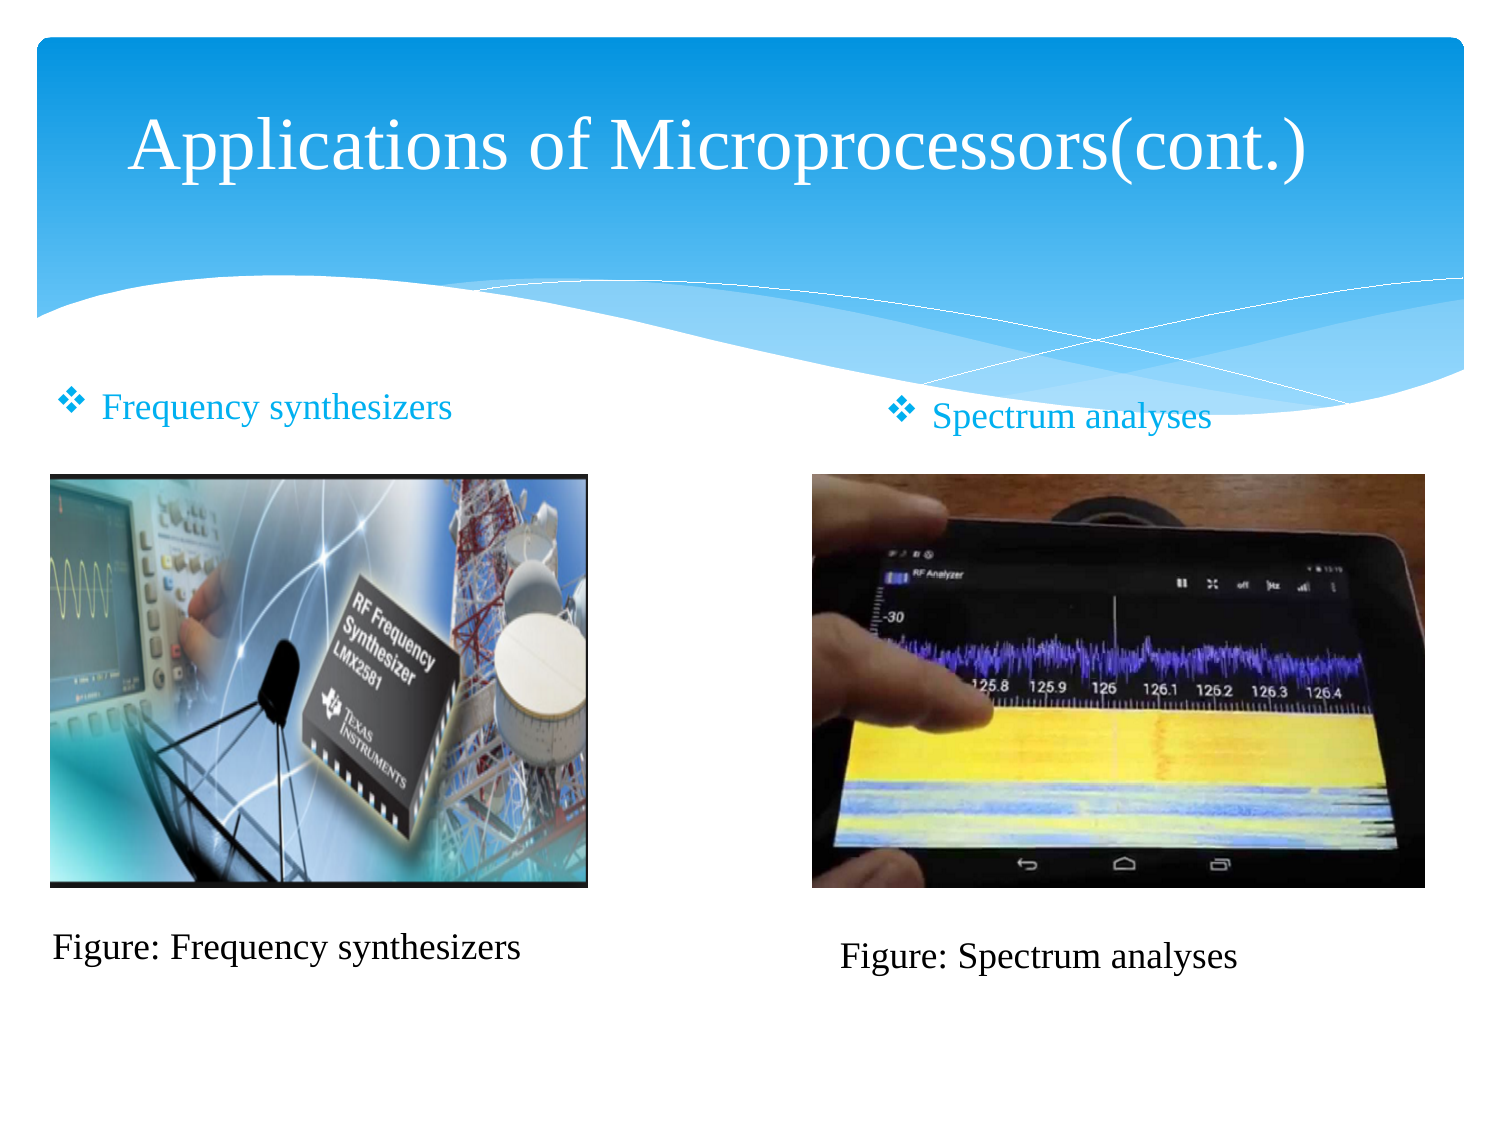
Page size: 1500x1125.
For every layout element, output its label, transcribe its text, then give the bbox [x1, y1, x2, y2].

text_box Figure: Frequency synthesizers [37, 914, 558, 975]
text_box Figure: Spectrum analyses [824, 923, 1275, 984]
text_box Frequency synthesizers [39, 374, 478, 435]
text_box Applications of Microprocessors(cont.) [112, 87, 1392, 193]
text_box Spectrum analyses [870, 383, 1346, 443]
picture [812, 474, 1426, 888]
picture [49, 474, 588, 888]
